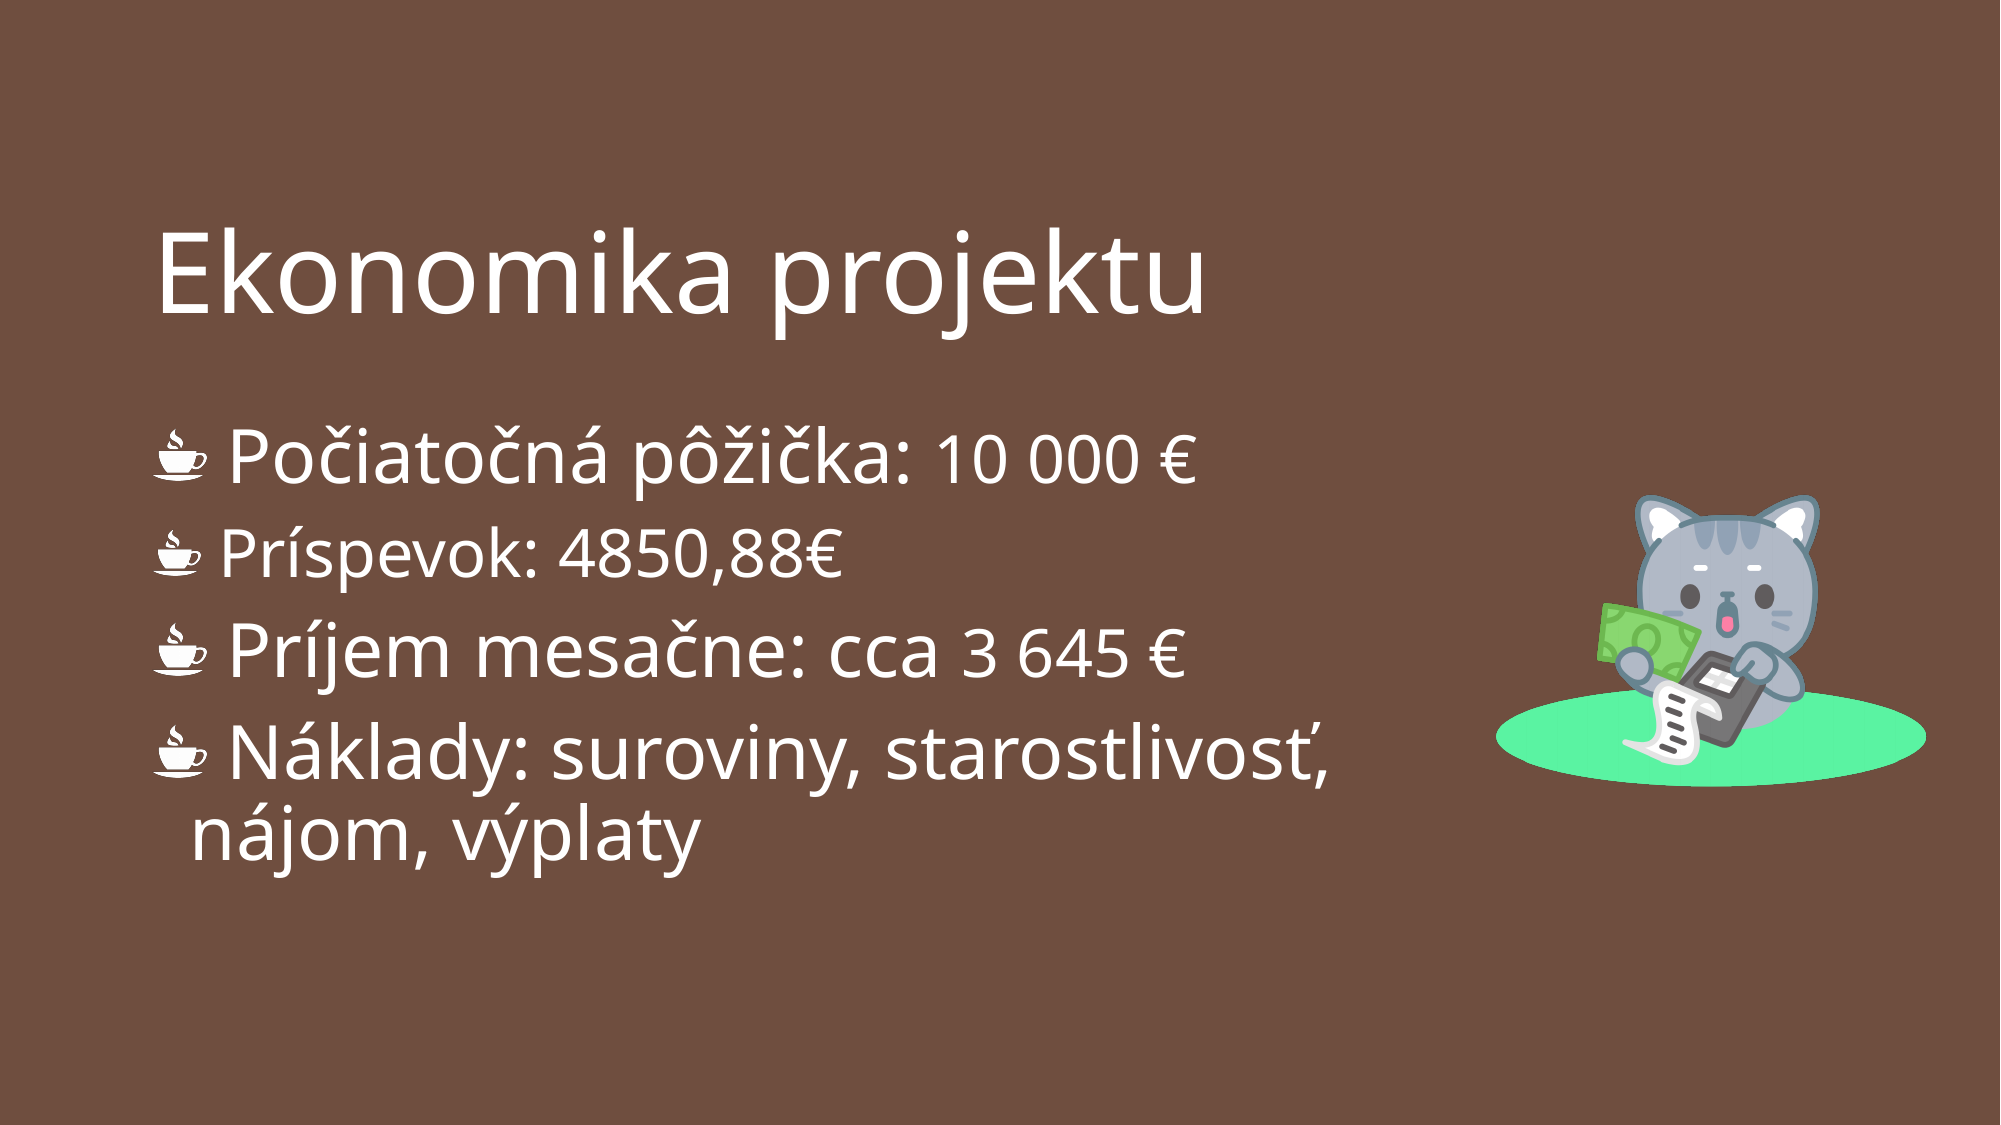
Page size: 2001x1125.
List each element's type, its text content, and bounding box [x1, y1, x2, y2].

picture [152, 724, 207, 778]
picture [152, 428, 207, 481]
title Ekonomika projektu [137, 168, 1863, 386]
picture [1465, 385, 1957, 887]
picture [152, 622, 207, 676]
picture [152, 529, 201, 576]
list Počiatočná pôžička: 10 000 € Príspevok: 4850,88€ Príjem mesačne: cca 3 645 € Náklady: suroviny, starostlivosť, nájom, výplaty [137, 411, 1443, 1125]
